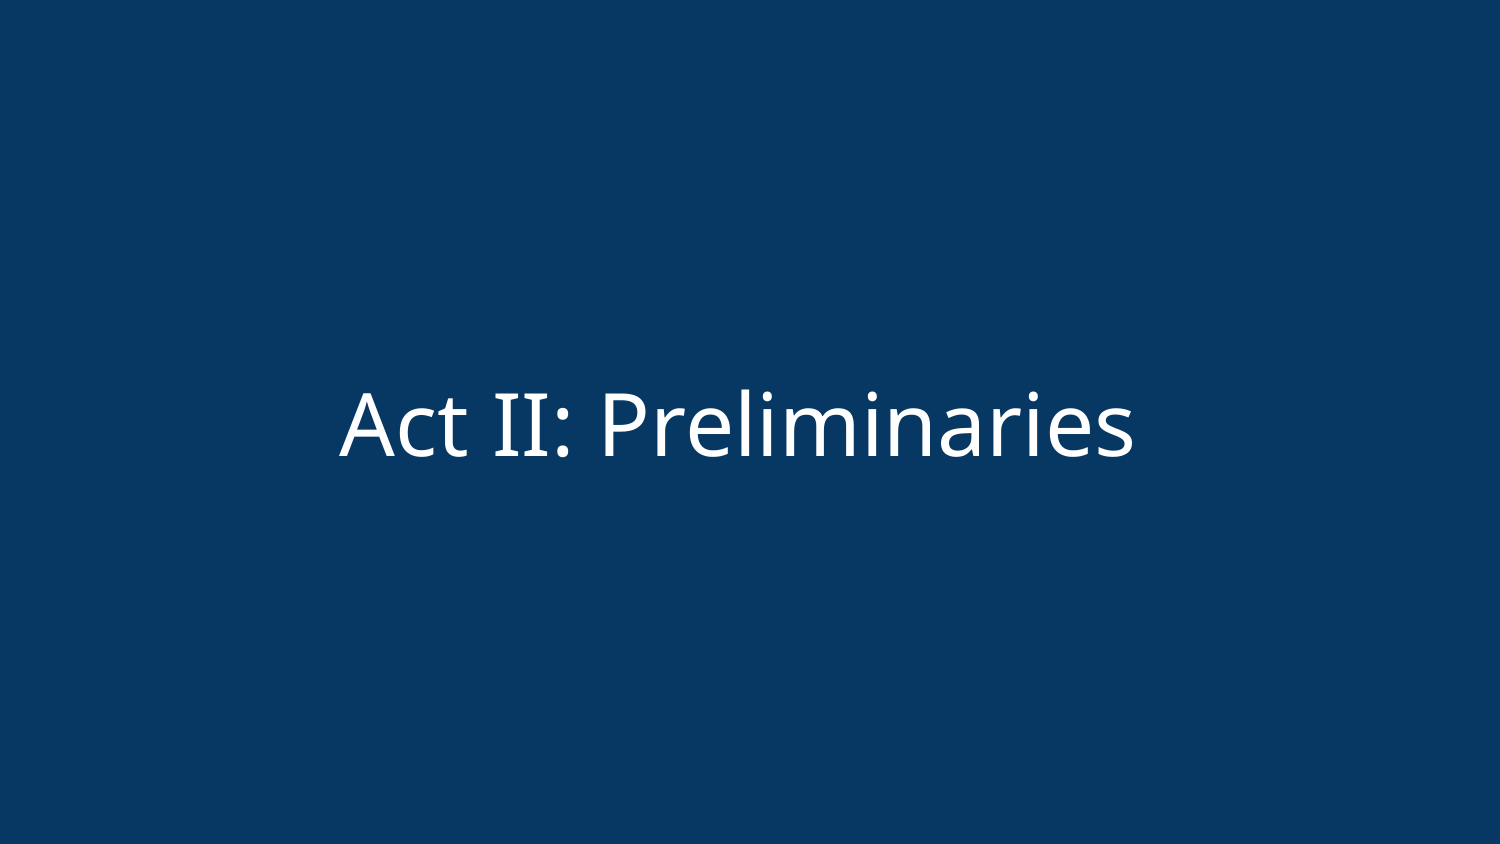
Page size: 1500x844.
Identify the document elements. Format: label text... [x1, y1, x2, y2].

title Act II: Preliminaries [75, 338, 1425, 505]
